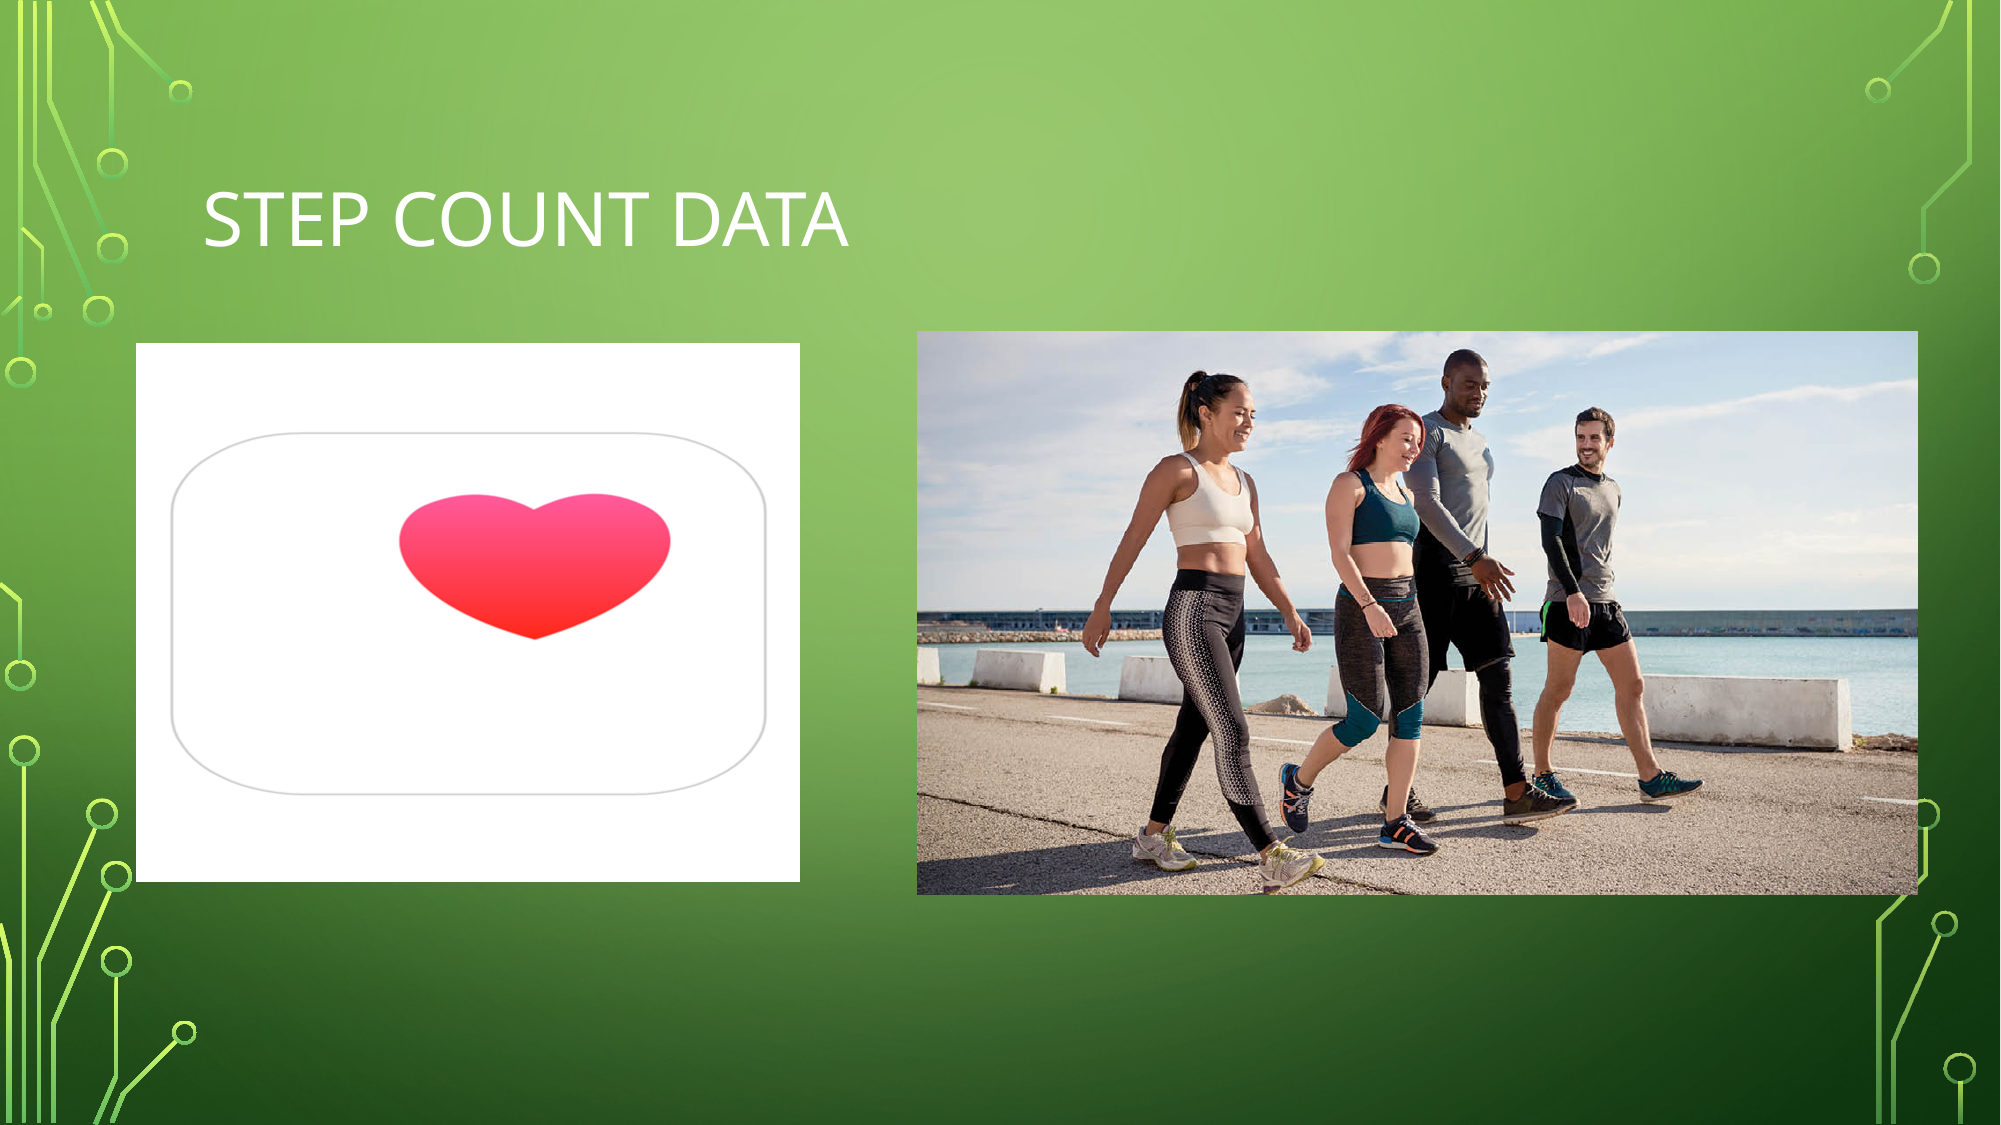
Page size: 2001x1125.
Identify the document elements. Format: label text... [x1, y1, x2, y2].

title Step count Data [187, 101, 1813, 344]
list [135, 343, 800, 883]
picture [916, 331, 1918, 895]
